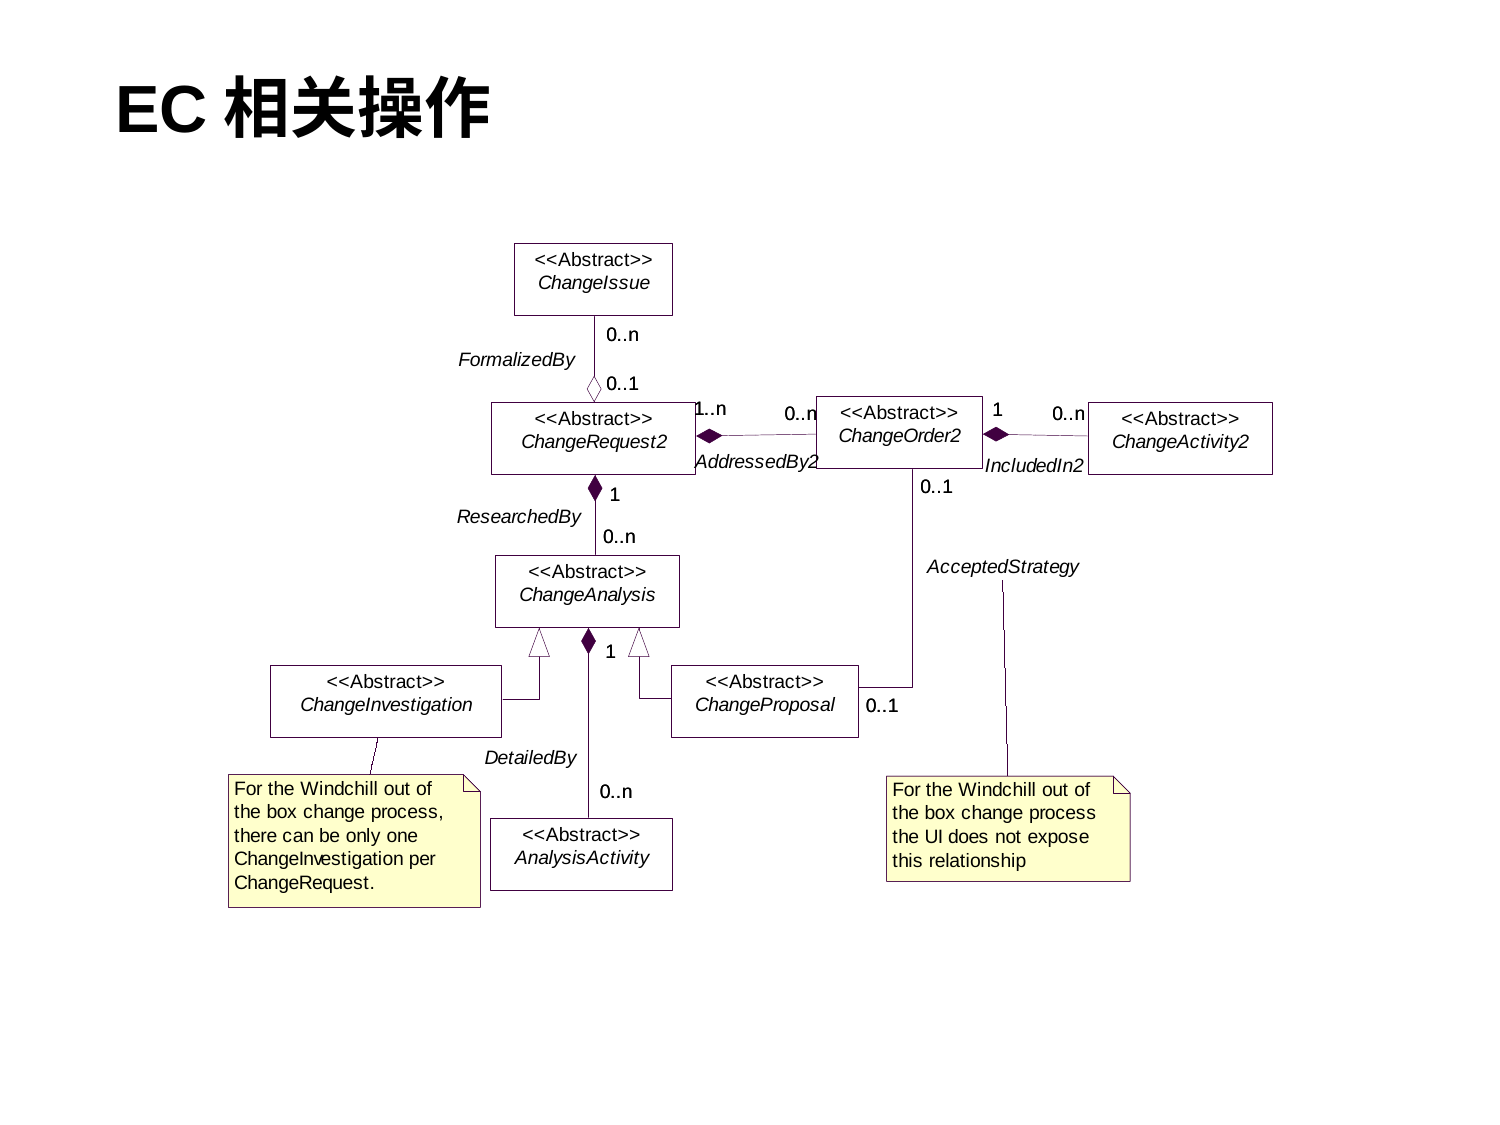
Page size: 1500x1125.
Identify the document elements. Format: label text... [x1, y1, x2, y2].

title EC相关操作 [100, 52, 1395, 154]
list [176, 209, 1327, 945]
